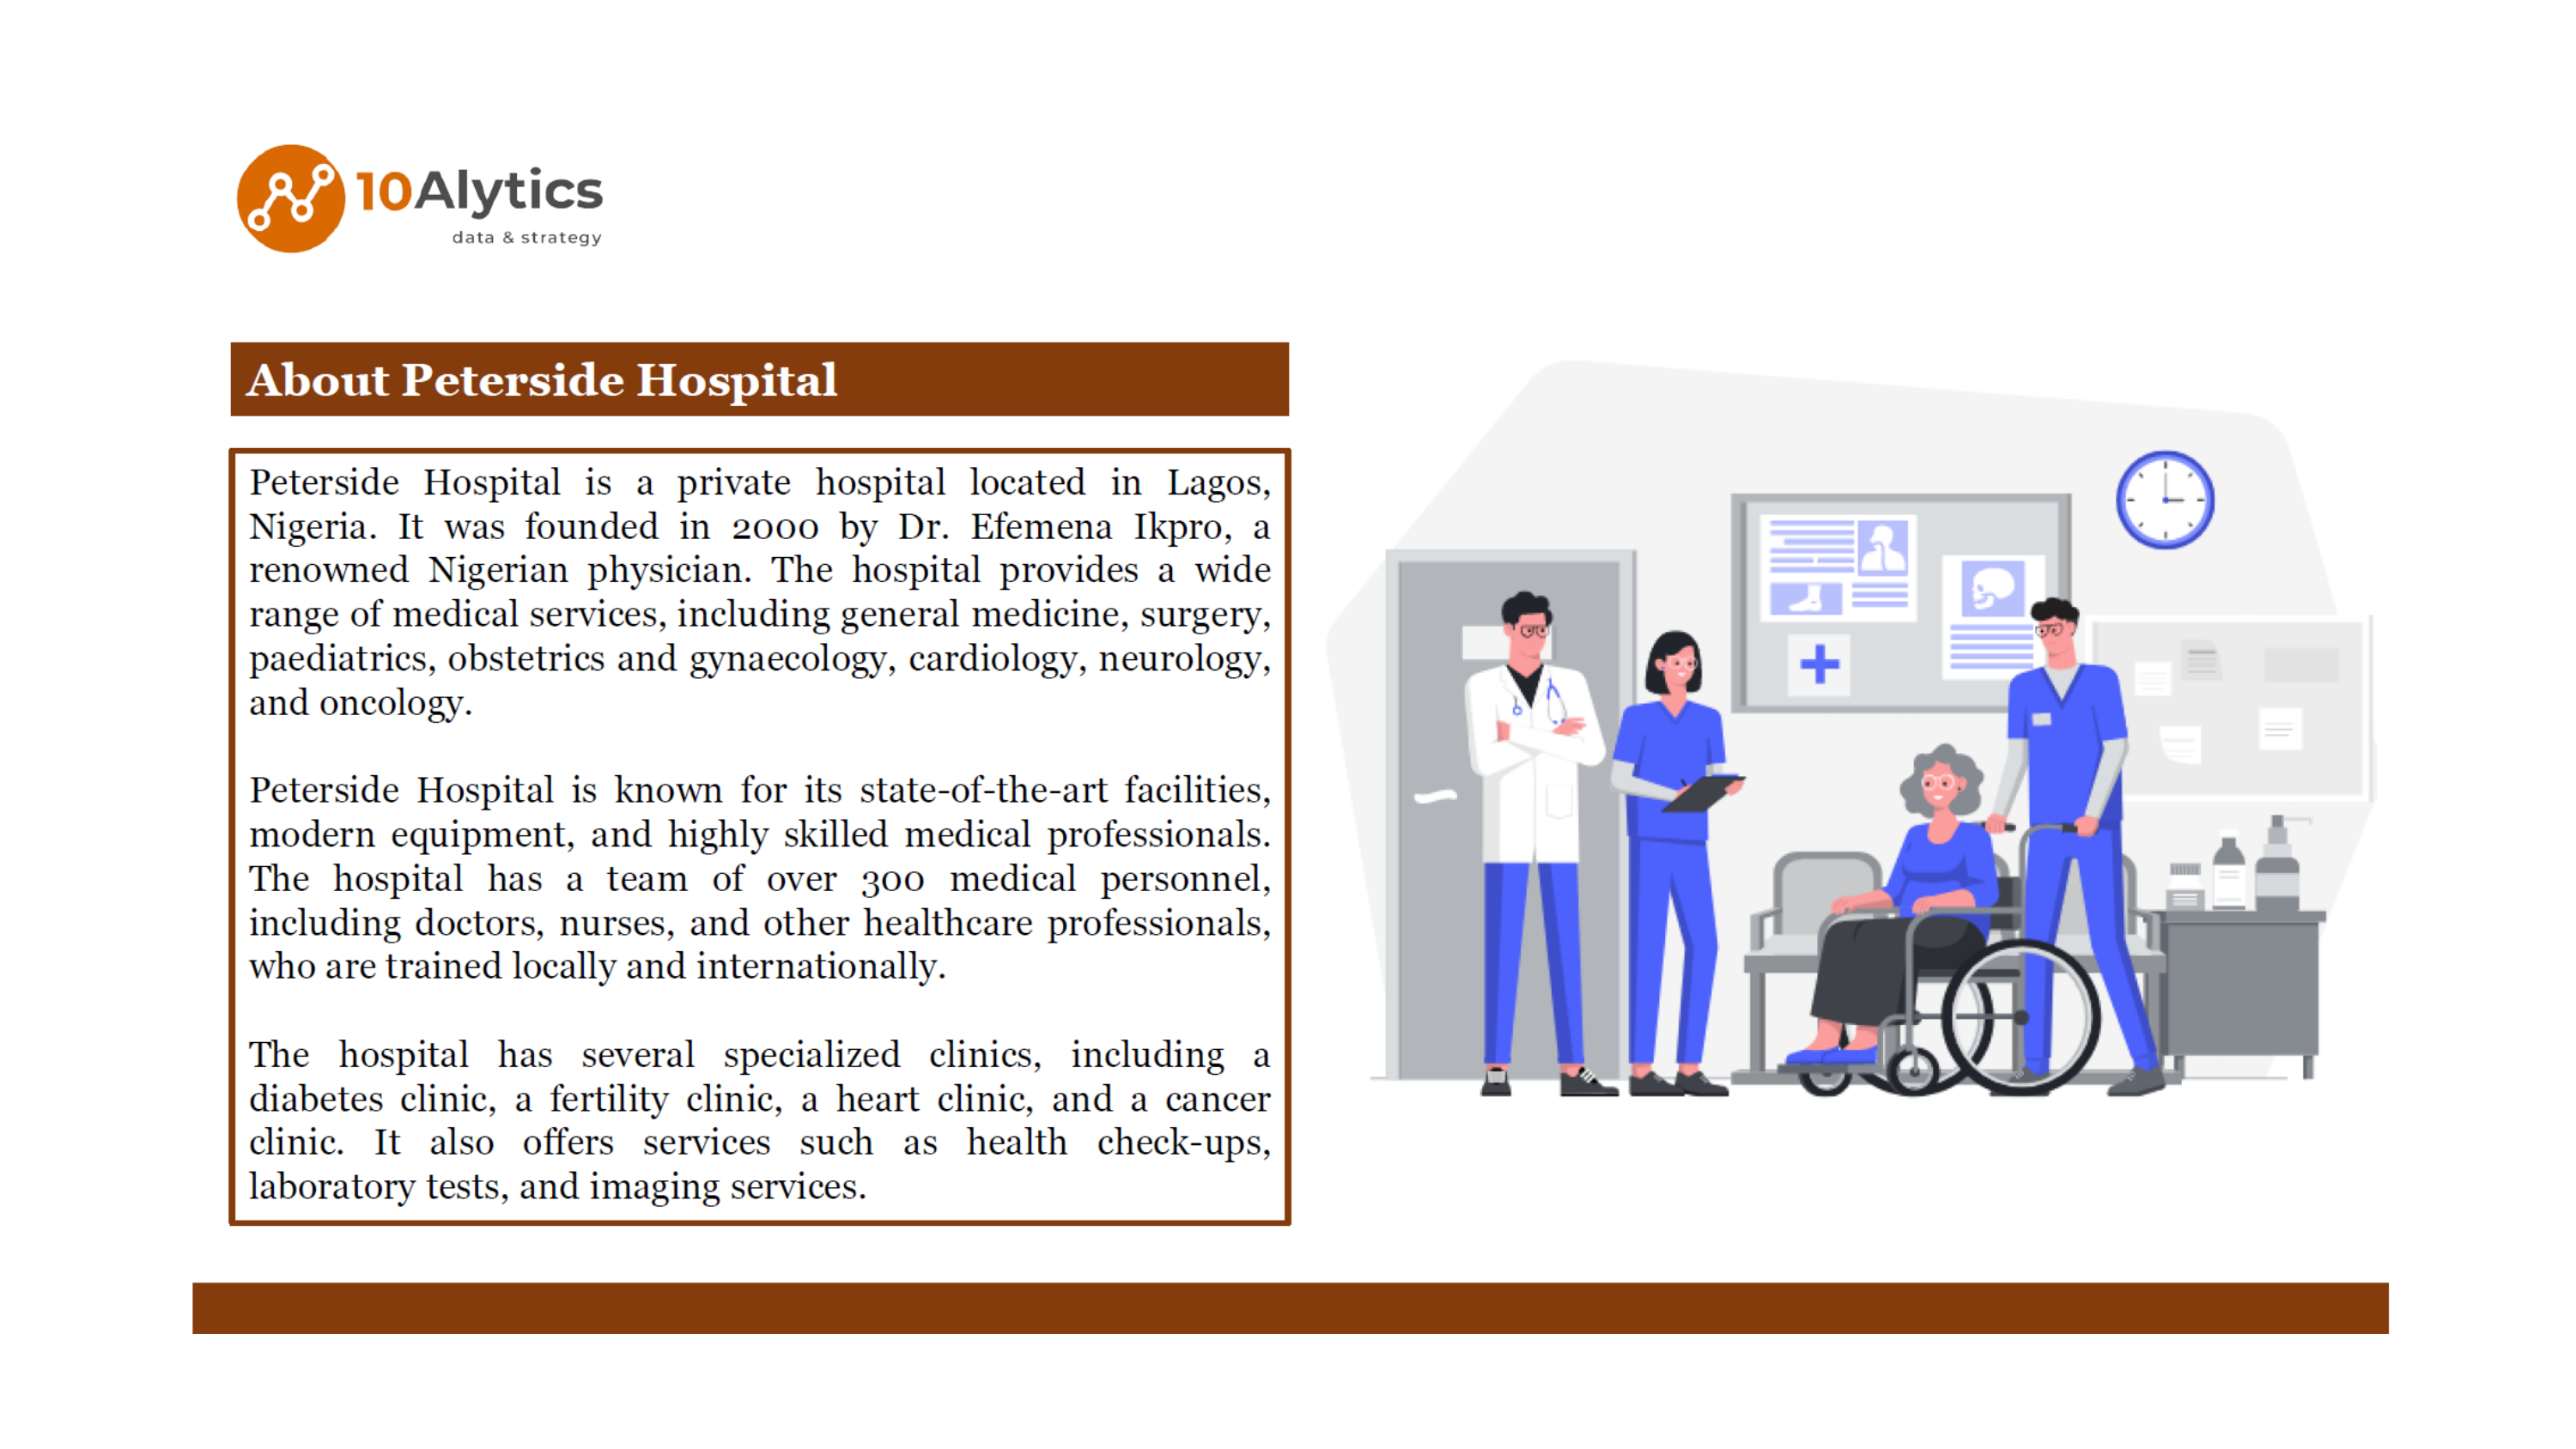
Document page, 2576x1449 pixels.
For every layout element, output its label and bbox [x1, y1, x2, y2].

text_box [192, 118, 2390, 1334]
